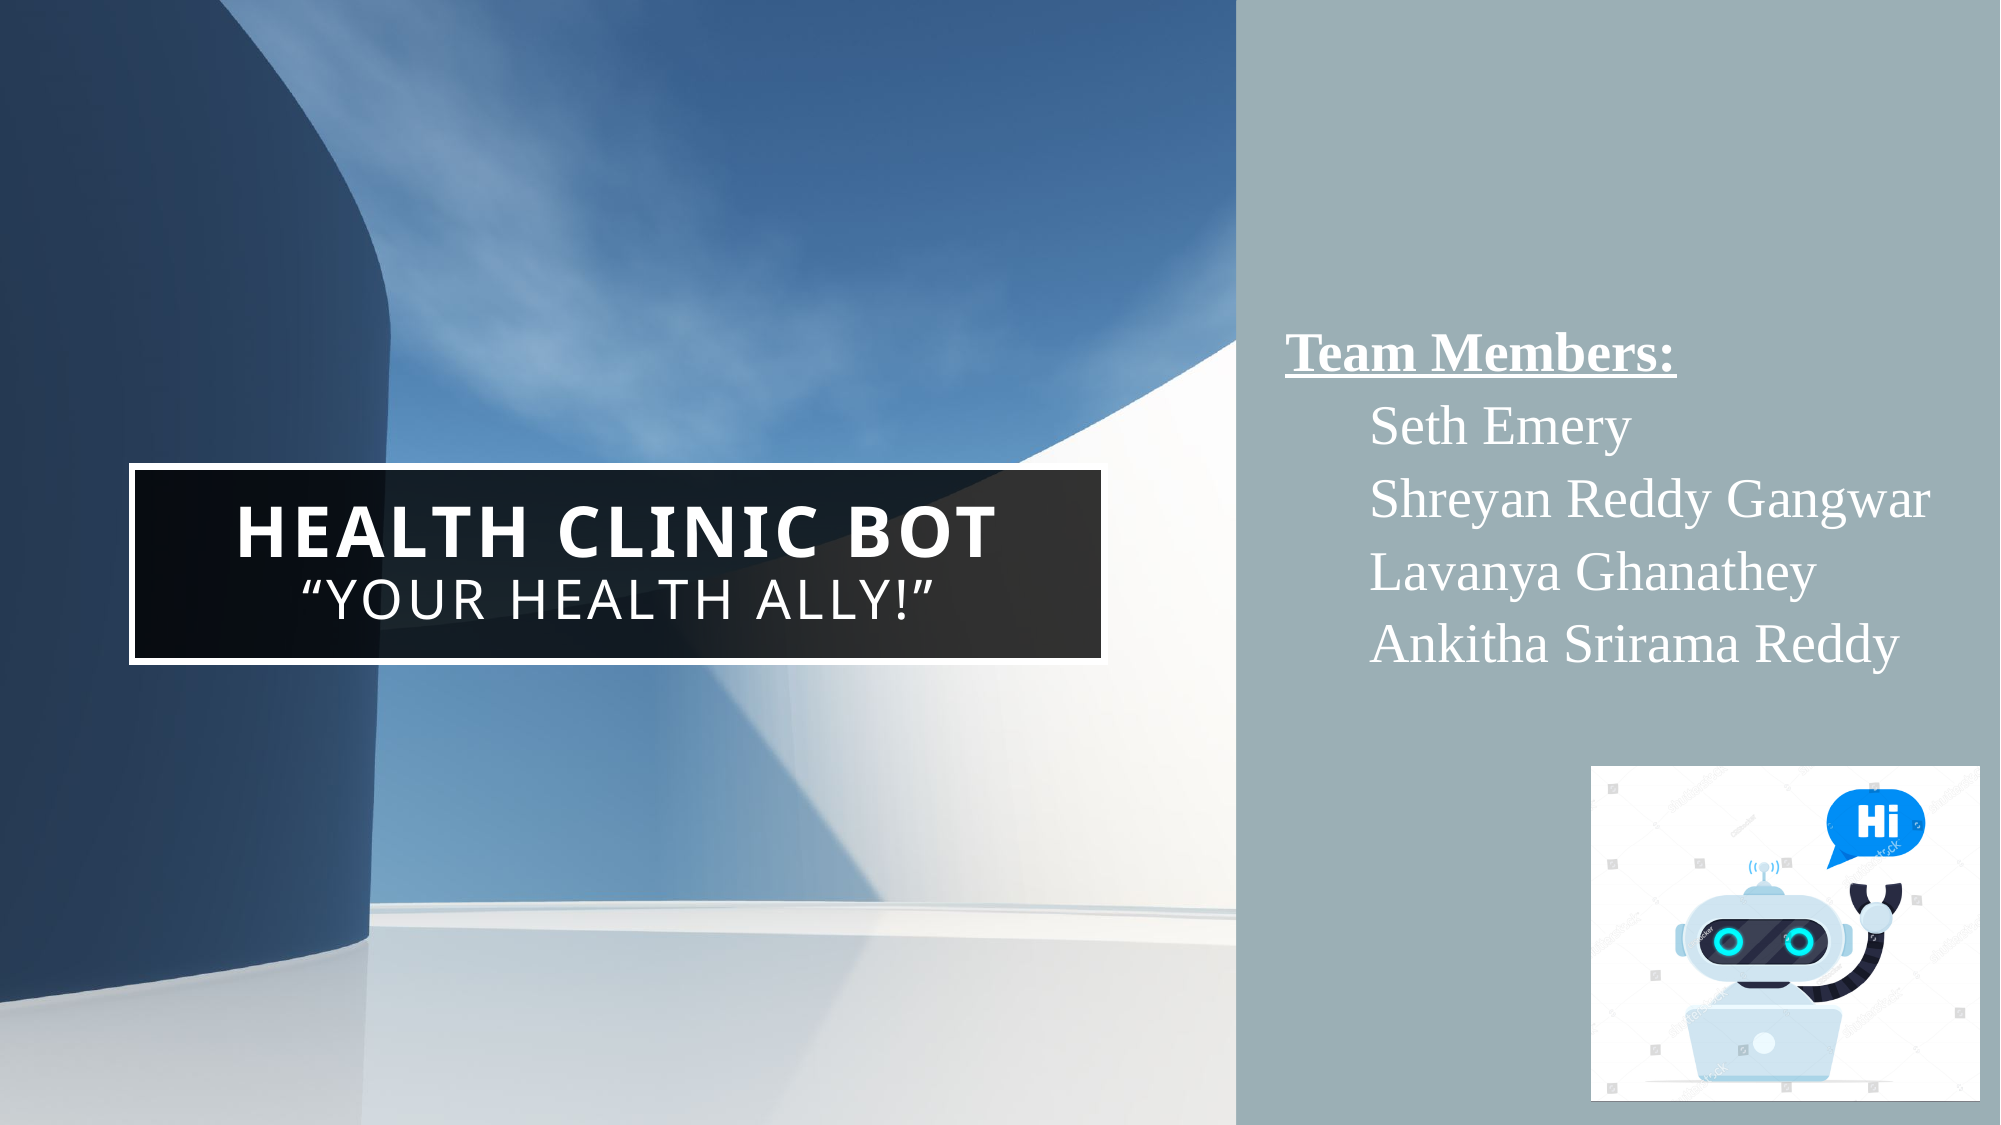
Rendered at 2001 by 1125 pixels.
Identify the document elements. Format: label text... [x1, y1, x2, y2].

subtitle Team Members: Seth Emery Shreyan Reddy Gangwar Lavanya Ghanathey Ankitha Srirama Reddy [1270, 120, 1980, 692]
picture [0, 0, 1237, 1125]
picture [1591, 766, 1980, 1102]
text_box [1237, 0, 2000, 1125]
